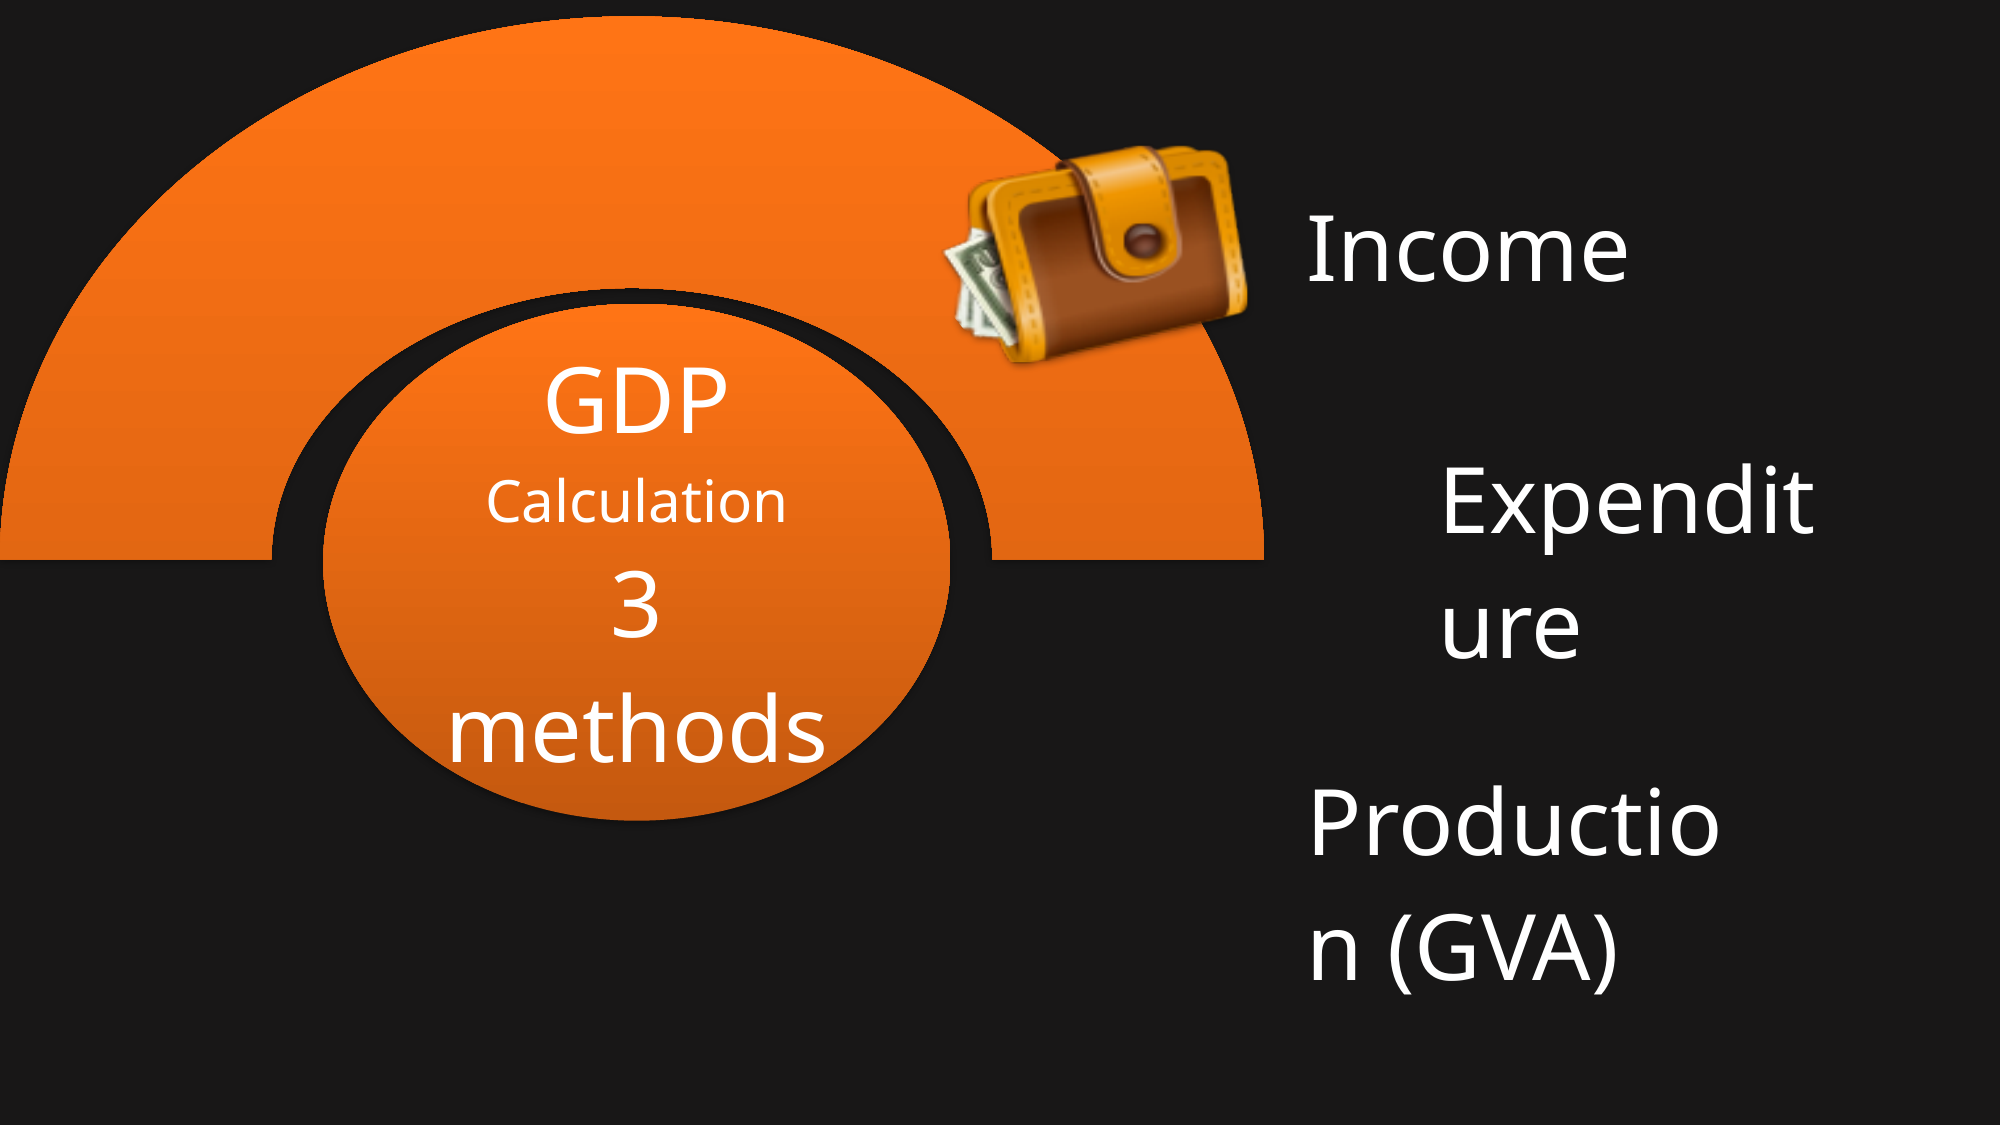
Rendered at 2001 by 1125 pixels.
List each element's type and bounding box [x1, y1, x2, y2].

list [0, 16, 1874, 1103]
